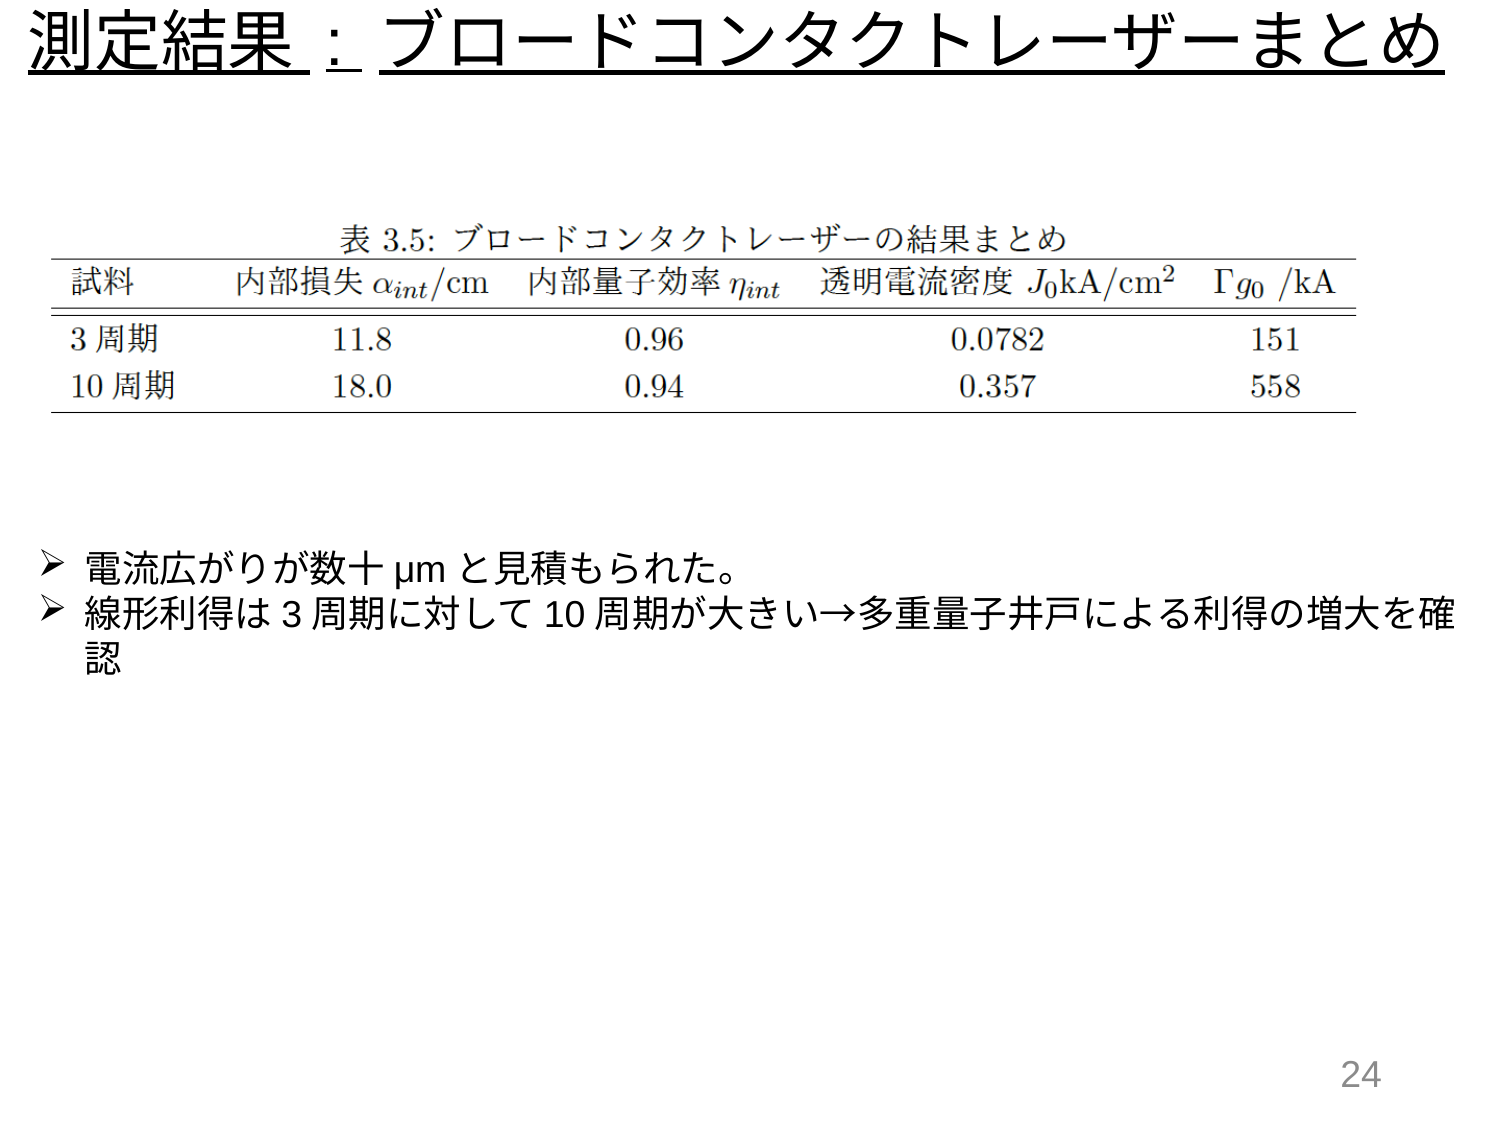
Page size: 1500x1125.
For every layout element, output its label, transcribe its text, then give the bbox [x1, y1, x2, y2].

text_box 電流広がりが数十μmと見積もられた。 線形利得は3周期に対して10周期が大きい→多重量子井戸による利得の増大を確認 [23, 537, 1488, 733]
slide_number 23 [1059, 1042, 1397, 1103]
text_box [23, 112, 1477, 436]
title 測定結果 : ブロードコンタクトレーザーまとめ [12, 0, 1488, 153]
